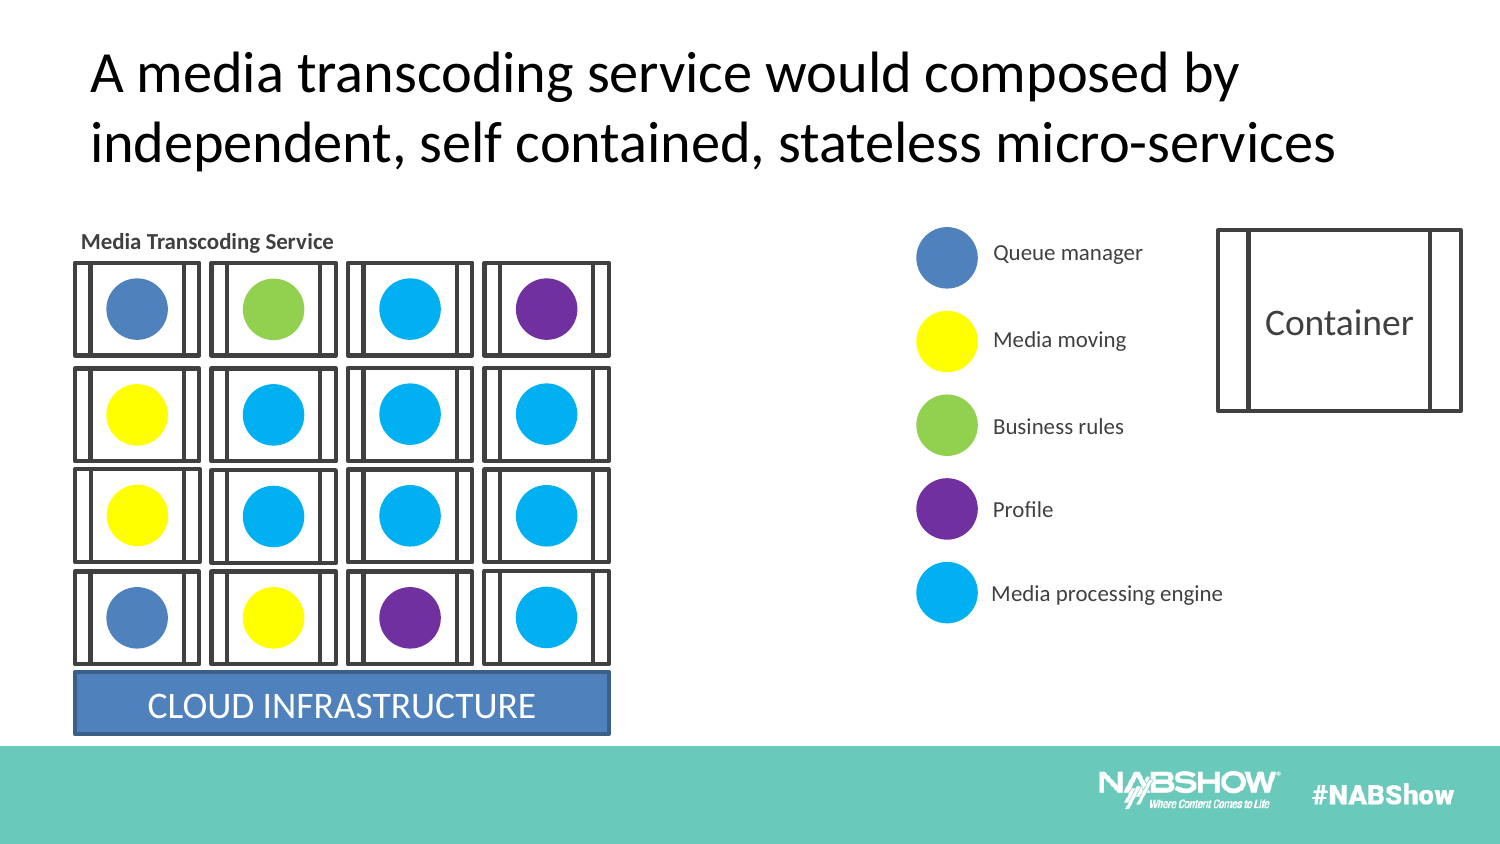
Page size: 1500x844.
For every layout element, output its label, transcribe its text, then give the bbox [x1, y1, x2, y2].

text_box [914, 224, 978, 291]
text_box Profile [978, 487, 1069, 530]
text_box Business rules [978, 404, 1140, 447]
text_box [914, 392, 978, 459]
text_box [914, 559, 976, 626]
title A media transcoding service would composed by independent, self contained, stateless micro-services [75, 33, 1425, 175]
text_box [347, 571, 473, 665]
text_box CLOUD INFRASTRUCTURE [73, 670, 611, 736]
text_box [484, 570, 609, 665]
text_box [211, 469, 337, 564]
text_box [914, 308, 978, 375]
text_box Media Transcoding Service [73, 225, 611, 257]
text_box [484, 367, 610, 461]
text_box Media processing engine [976, 571, 1239, 614]
text_box Media moving [978, 316, 1142, 359]
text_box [75, 468, 200, 563]
picture [0, 0, 1500, 844]
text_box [74, 571, 200, 665]
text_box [347, 367, 473, 461]
text_box Queue manager [978, 230, 1159, 273]
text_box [484, 469, 610, 563]
text_box [914, 476, 978, 542]
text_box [211, 571, 336, 665]
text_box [211, 368, 337, 462]
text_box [74, 262, 610, 462]
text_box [347, 469, 473, 563]
text_box Container [1216, 228, 1463, 413]
